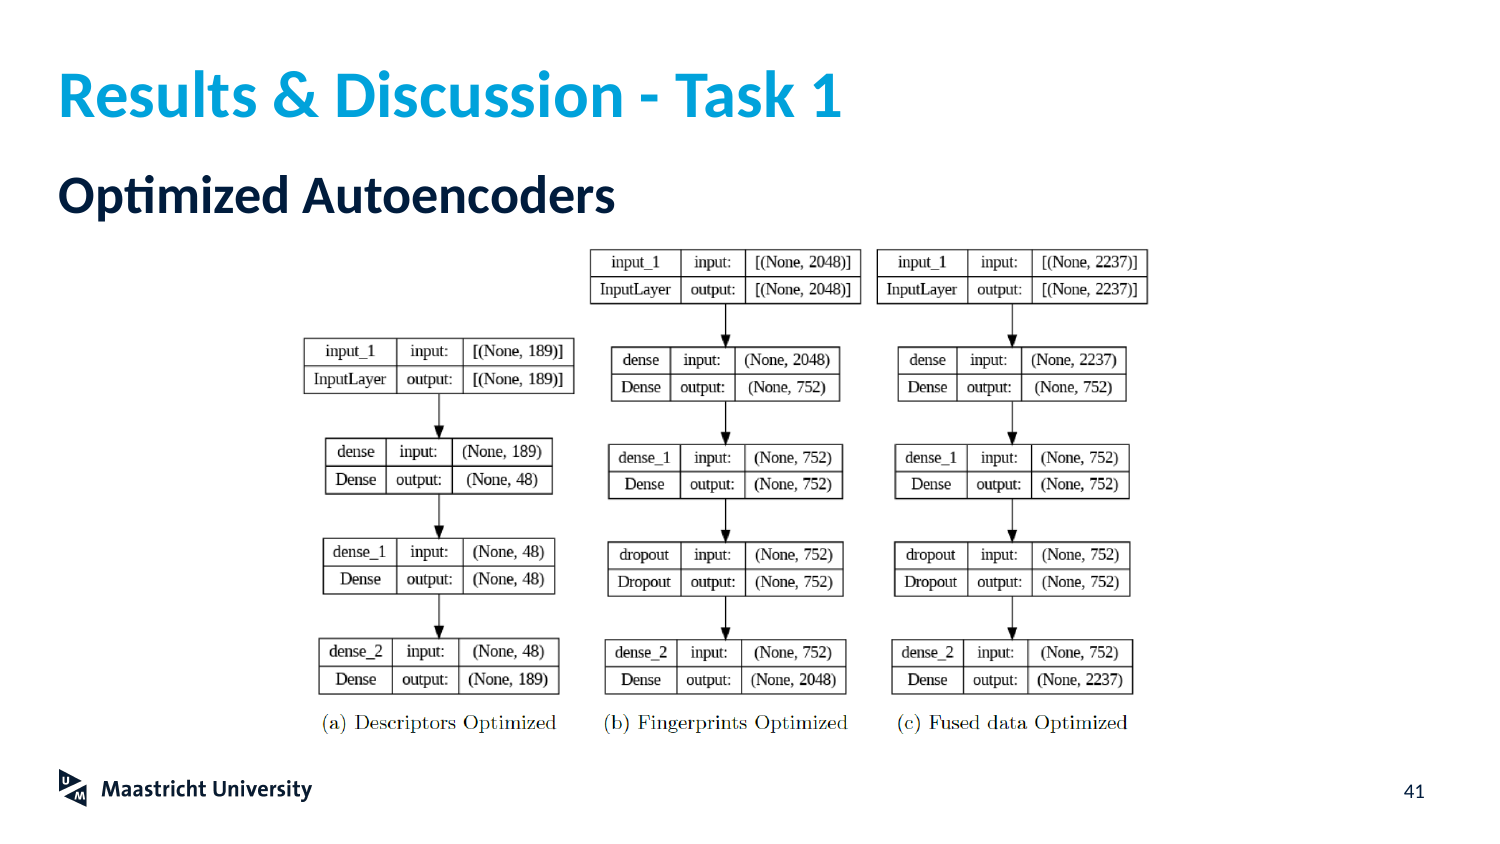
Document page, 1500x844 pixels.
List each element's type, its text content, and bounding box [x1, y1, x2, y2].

picture [59, 228, 1167, 822]
list Optimized Autoencoders [59, 159, 1425, 707]
slide_number ‹#› [1364, 777, 1425, 823]
title Results & Discussion - Task 1 [59, 50, 1425, 144]
